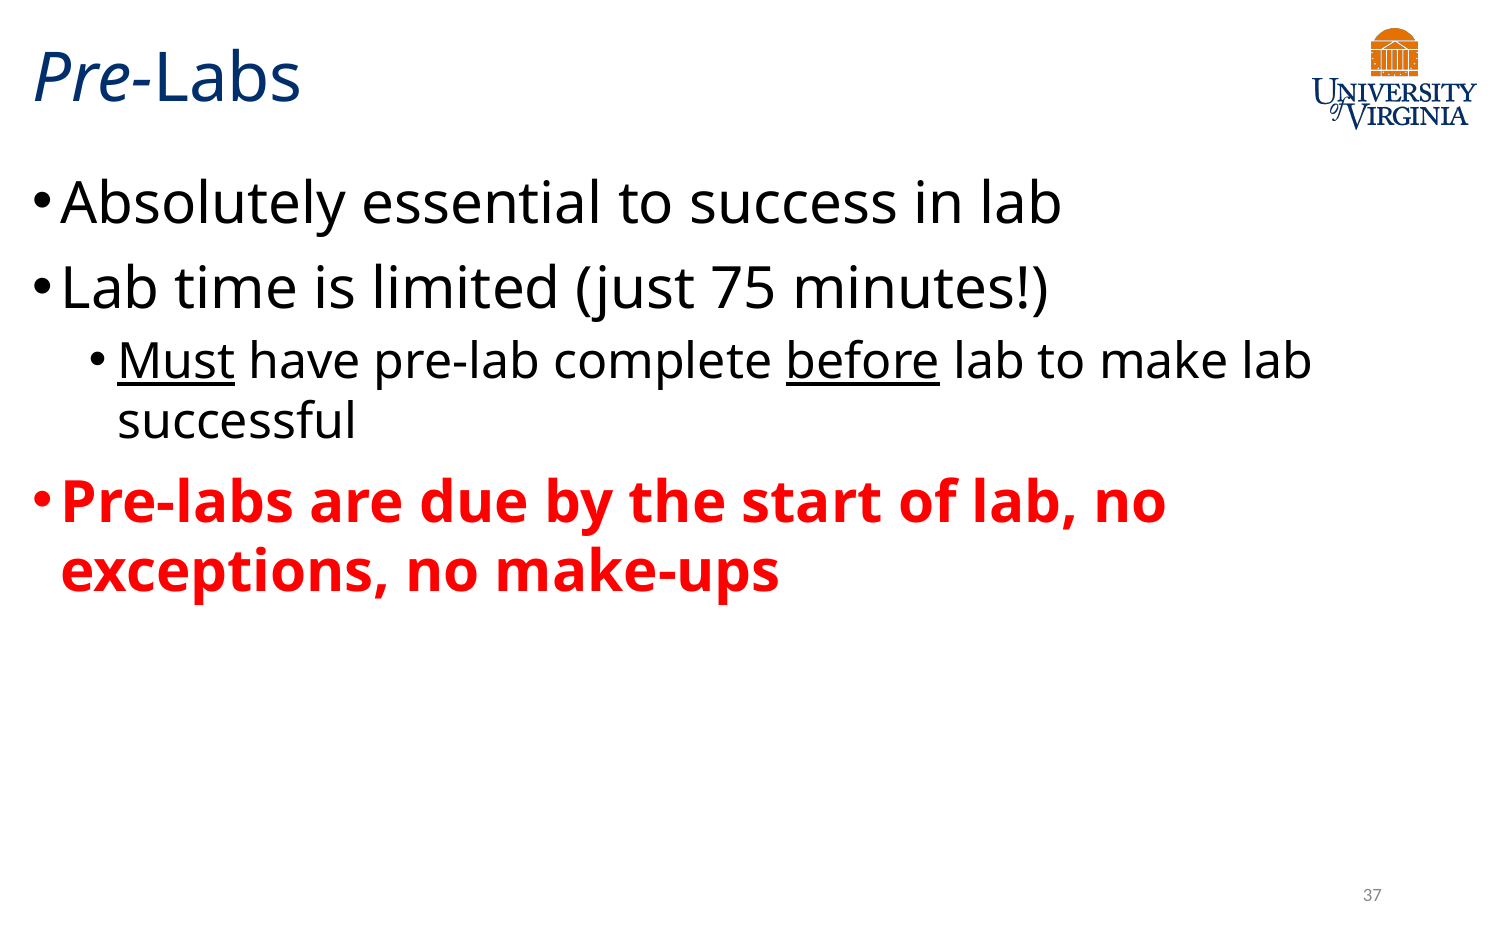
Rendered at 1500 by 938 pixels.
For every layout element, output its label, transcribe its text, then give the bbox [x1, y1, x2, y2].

slide_number 37 [1059, 868, 1397, 919]
list Absolutely essential to success in lab Lab time is limited (just 75 minutes!) Must have pre-lab complete before lab to make lab successful Pre-labs are due by the start of lab, no exceptions, no make-ups [17, 157, 1483, 845]
picture [1312, 28, 1477, 130]
title Pre-Labs [17, 14, 1297, 145]
